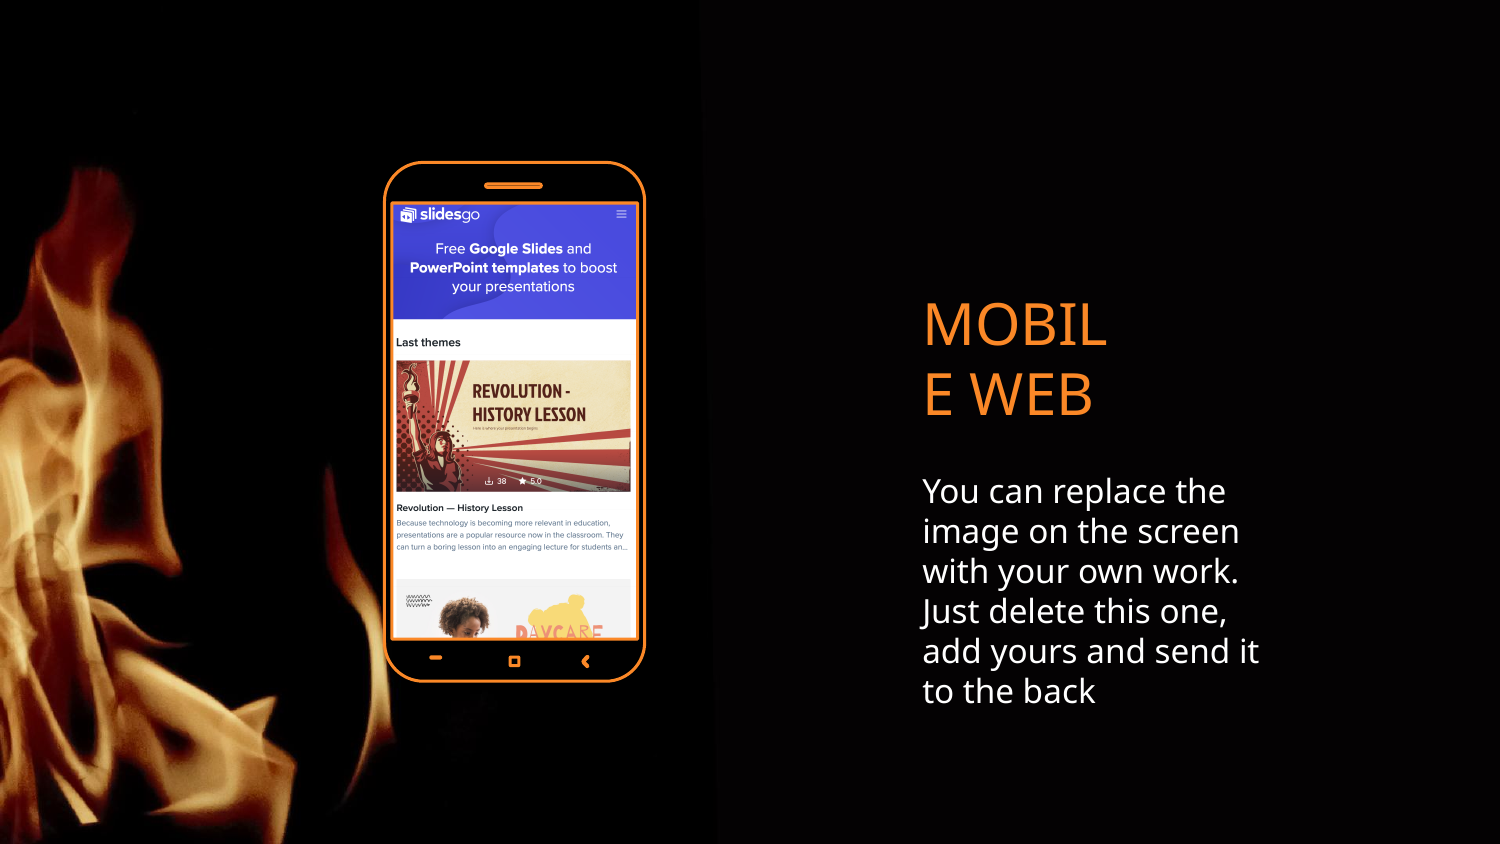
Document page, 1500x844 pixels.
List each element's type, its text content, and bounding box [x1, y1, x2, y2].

title MOBILE WEB [907, 192, 1130, 443]
text_box [382, 160, 647, 683]
list You can replace the image on the screen with your own work. Just delete this one, add yours and send it to the back [907, 455, 1284, 684]
picture [0, 0, 1500, 844]
